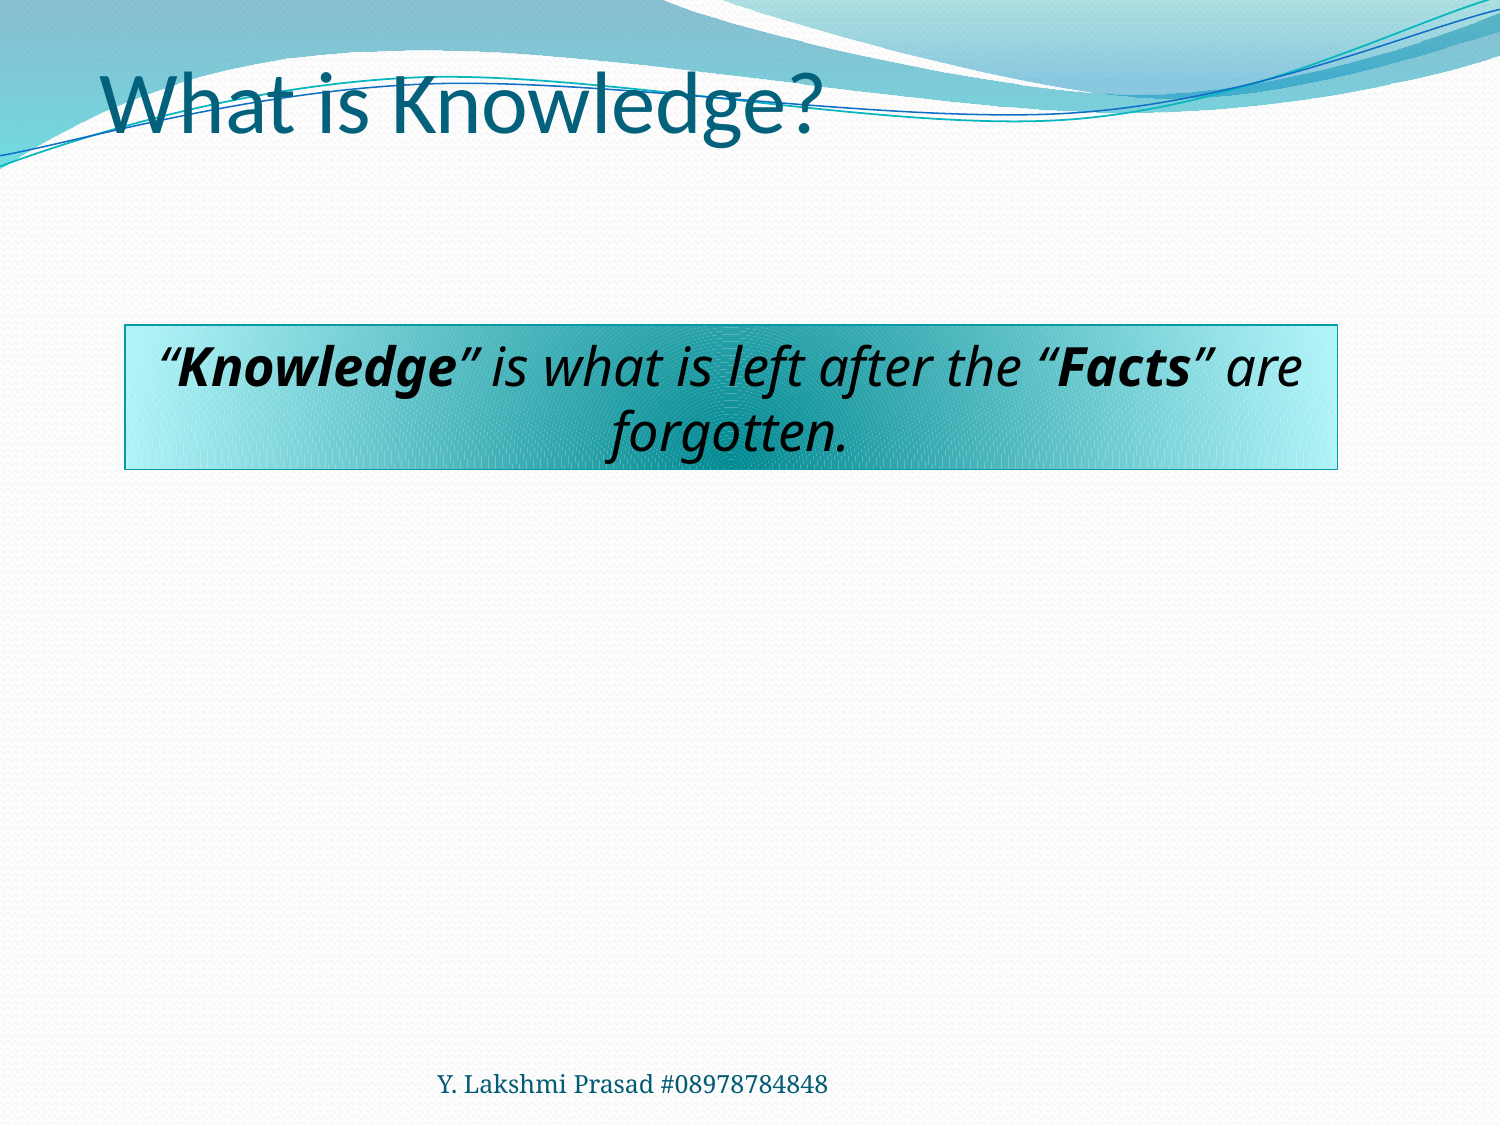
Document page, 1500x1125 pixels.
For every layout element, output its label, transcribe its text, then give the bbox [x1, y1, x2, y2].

title What is Knowledge? [99, 37, 1237, 152]
footer Y. Lakshmi Prasad #08978784848 [437, 1042, 988, 1103]
text_box “Knowledge” is what is left after the “Facts” are forgotten. [124, 324, 1338, 470]
